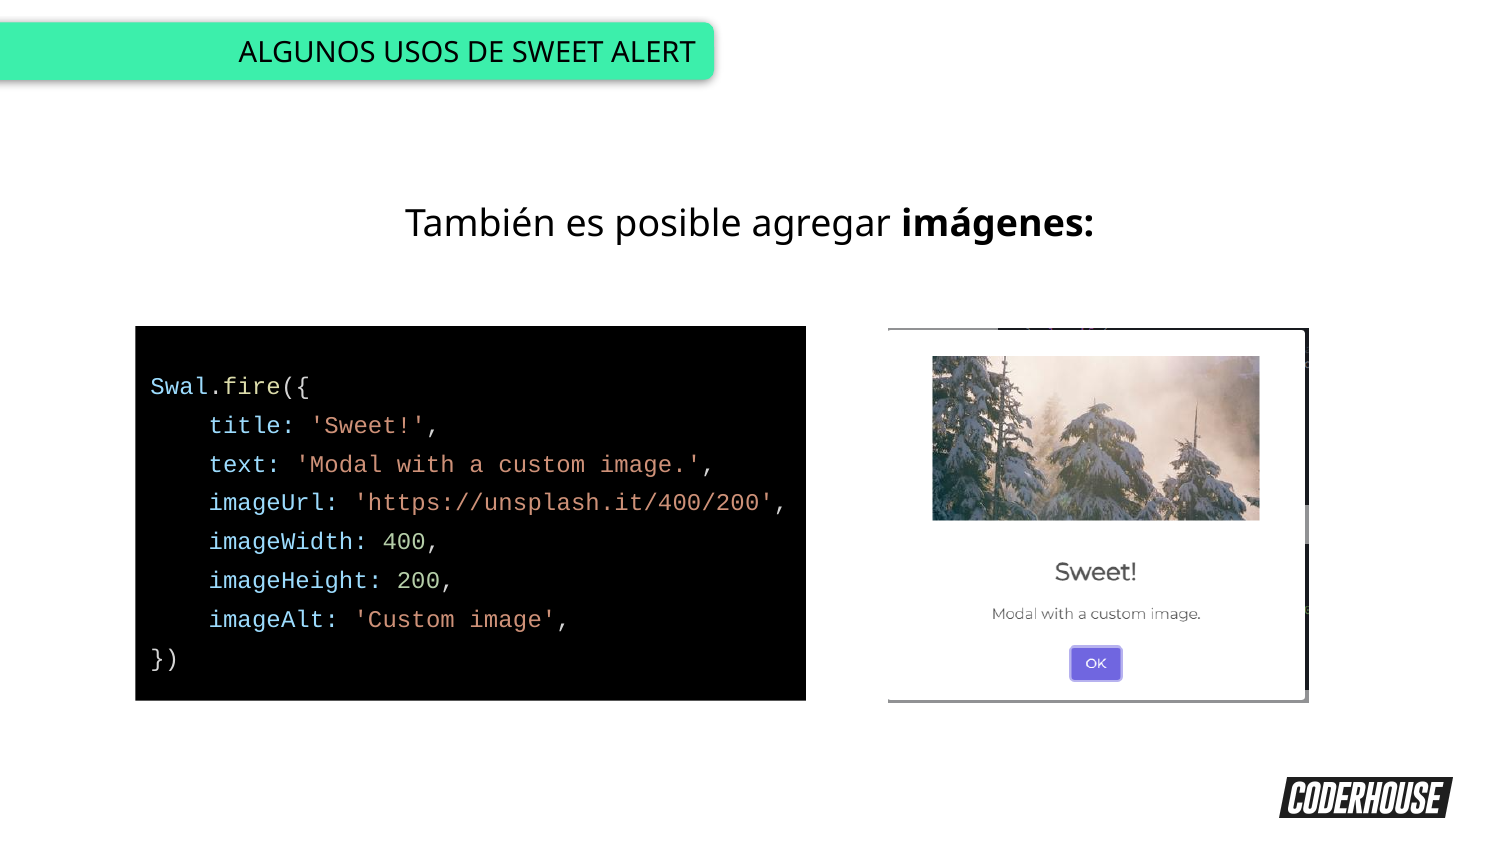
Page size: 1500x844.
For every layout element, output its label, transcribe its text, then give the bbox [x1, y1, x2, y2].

text_box También es posible agregar imágenes: [70, 121, 1430, 316]
text_box Swal.fire({ title: 'Sweet!', text: 'Modal with a custom image.', imageUrl: 'https://unsplash.it/400/200', imageWidth: 400, imageHeight: 200, imageAlt: 'Custom image', }) [135, 328, 806, 703]
picture [1279, 777, 1453, 818]
picture [887, 328, 1309, 704]
text_box ALGUNOS USOS DE SWEET ALERT [0, 22, 715, 80]
